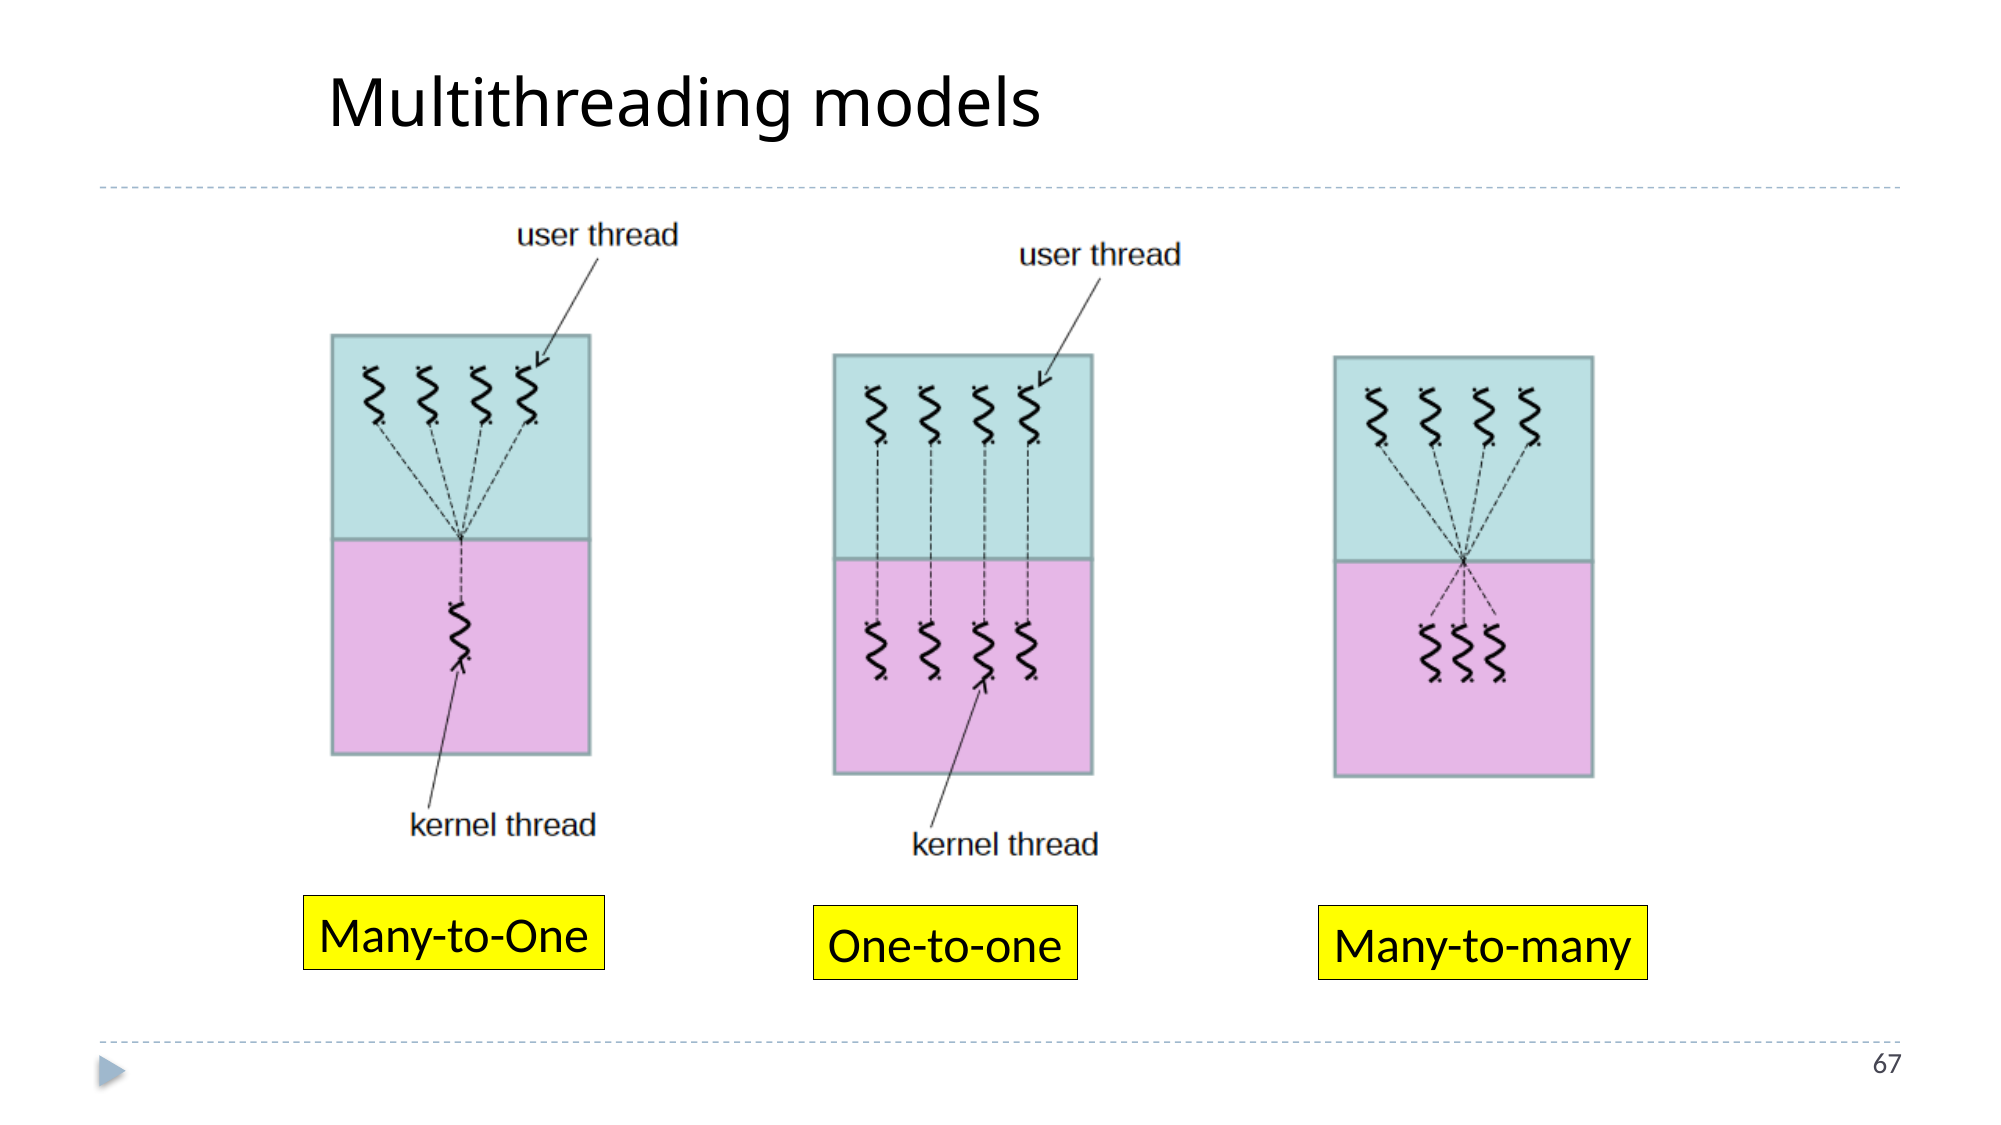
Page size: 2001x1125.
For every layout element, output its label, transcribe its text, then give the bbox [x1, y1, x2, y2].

slide_number 67 [1483, 1037, 1917, 1098]
text_box One-to-one [813, 905, 1078, 980]
picture [812, 237, 1187, 887]
picture [1312, 326, 1615, 802]
title Multithreading models [312, 24, 1389, 176]
text_box Many-to-many [1318, 905, 1648, 980]
text_box Many-to-One [303, 895, 605, 970]
picture [299, 212, 697, 866]
